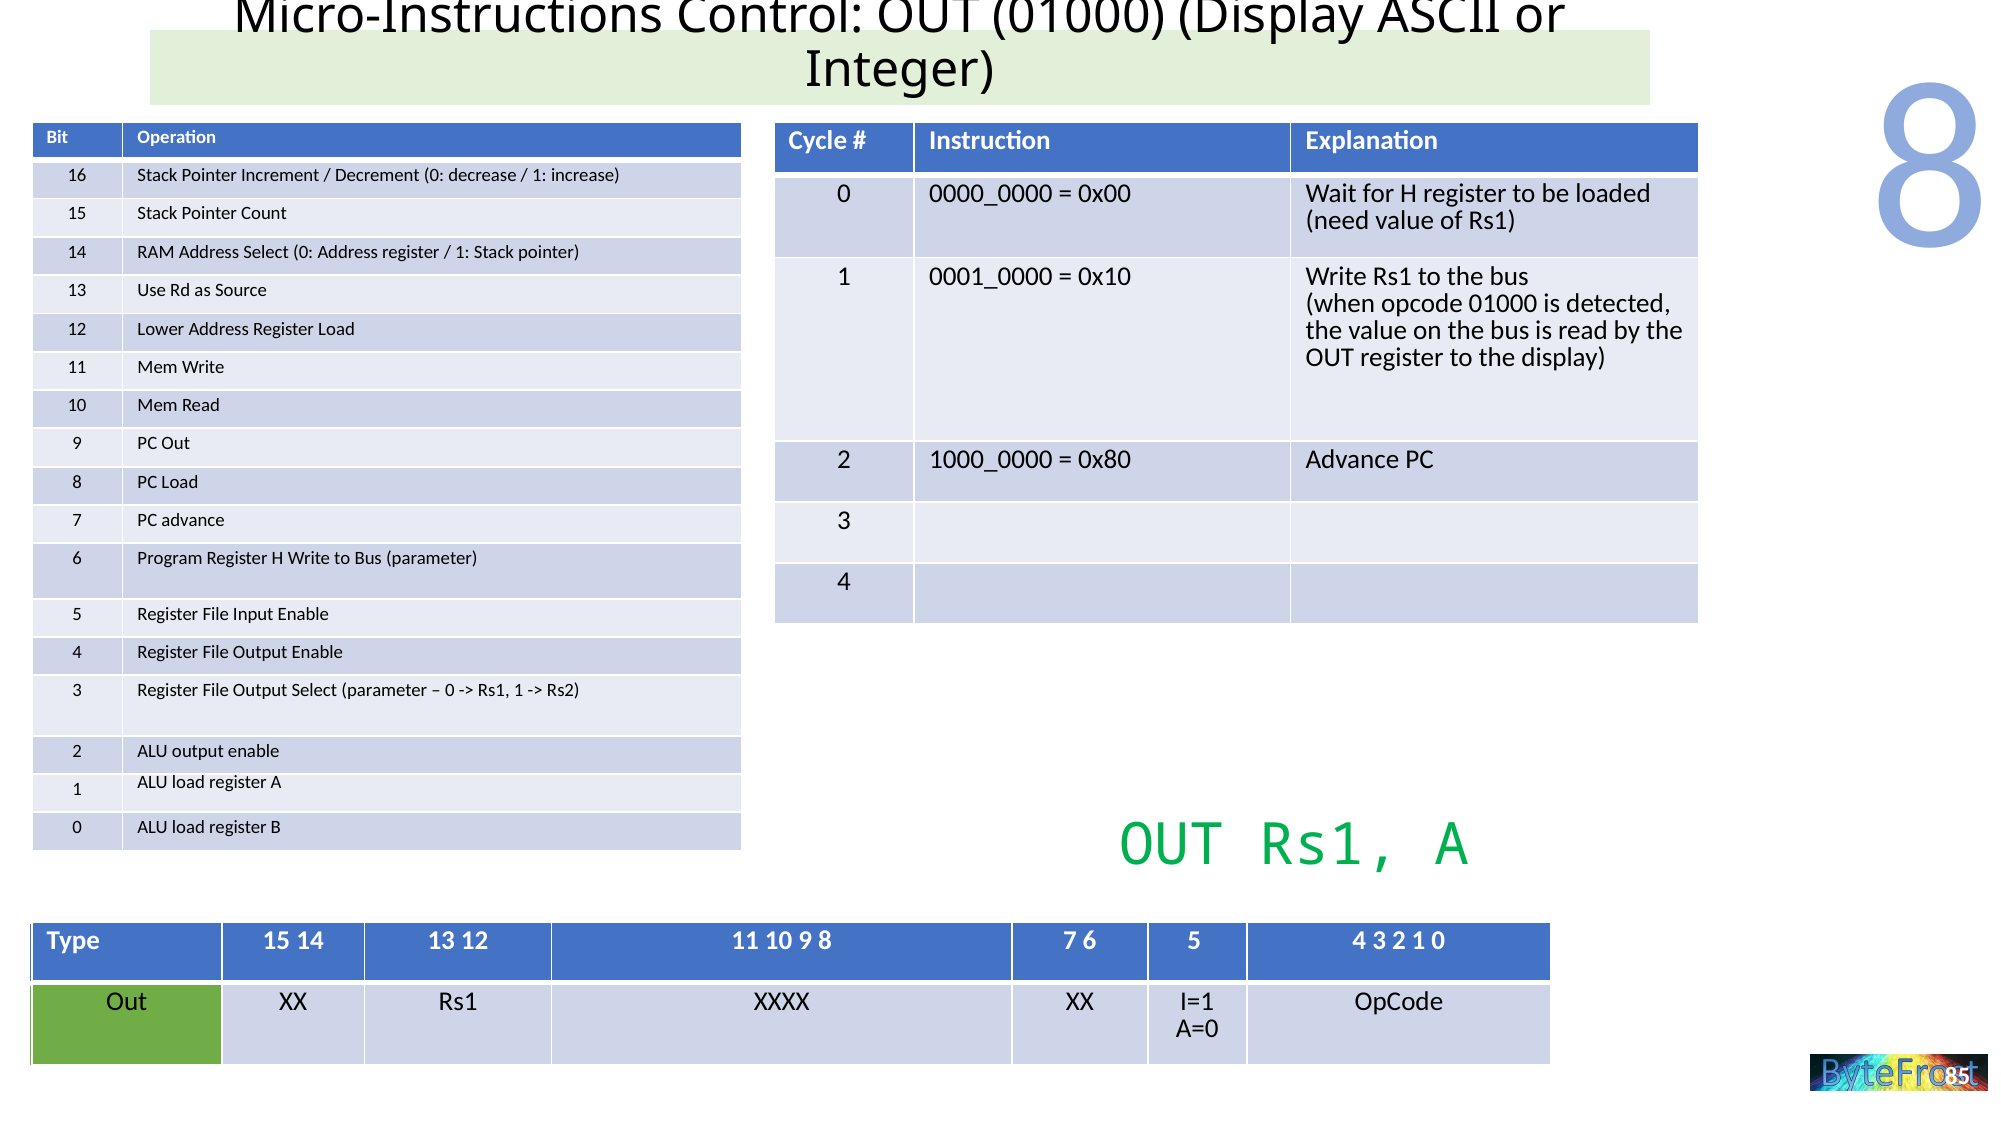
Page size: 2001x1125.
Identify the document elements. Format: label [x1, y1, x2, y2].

table_cell [33, 238, 122, 274]
table_cell [775, 503, 913, 562]
table_cell [123, 737, 741, 773]
table_cell [33, 775, 122, 811]
table_cell [365, 985, 551, 1064]
table_cell [123, 314, 741, 351]
table_cell [123, 676, 741, 735]
table_cell [33, 600, 122, 636]
table_cell [1291, 442, 1698, 501]
table_cell [33, 163, 122, 198]
table_cell [223, 985, 364, 1064]
table_cell [123, 353, 741, 389]
table_cell [33, 314, 122, 351]
table_cell [123, 638, 741, 674]
table_cell [33, 429, 122, 466]
table_cell [33, 506, 122, 542]
table_cell [123, 238, 741, 274]
table_cell [775, 178, 913, 257]
table_header [223, 923, 364, 980]
table_cell [1291, 564, 1698, 623]
table_cell [33, 199, 122, 236]
table_header [33, 923, 221, 980]
picture [1810, 1054, 1988, 1091]
table_cell [1291, 503, 1698, 562]
table_header [775, 123, 913, 172]
table_header [915, 123, 1290, 172]
table_cell [123, 544, 741, 598]
table_cell [123, 813, 741, 850]
table_header [1291, 123, 1698, 172]
table_header [1149, 923, 1246, 980]
table_cell [915, 178, 1290, 257]
table_cell [123, 391, 741, 427]
table_header [1248, 923, 1550, 980]
table_cell [33, 813, 122, 850]
table_cell [915, 442, 1290, 501]
text_box [1535, 1044, 1986, 1105]
table_cell [33, 353, 122, 389]
title [150, 29, 1650, 105]
table_cell [1013, 985, 1147, 1064]
text_box [1069, 799, 1485, 884]
table_cell [915, 258, 1290, 440]
table_header [1013, 923, 1147, 980]
table_cell [33, 276, 122, 313]
table_cell [775, 258, 913, 440]
table_header [552, 923, 1011, 980]
table_cell [33, 676, 122, 735]
table_cell [33, 638, 122, 674]
table_cell [1291, 258, 1698, 440]
table_cell [915, 564, 1290, 623]
table_cell [33, 544, 122, 598]
table_cell [123, 600, 741, 636]
table_cell [123, 506, 741, 542]
table_cell [33, 468, 122, 504]
table_cell [123, 468, 741, 504]
table_header [365, 923, 551, 980]
table_cell [123, 163, 741, 198]
table_cell [775, 564, 913, 623]
table_cell [1248, 985, 1550, 1064]
table_cell [123, 775, 741, 811]
table_cell [123, 276, 741, 313]
table_cell [123, 199, 741, 236]
table_cell [1149, 985, 1246, 1064]
table_cell [915, 503, 1290, 562]
table_cell [33, 737, 122, 773]
table_header [33, 123, 122, 157]
table_cell [33, 985, 221, 1064]
table_header [123, 123, 741, 157]
table_cell [1291, 178, 1698, 257]
text_box [1855, 0, 2000, 303]
table_cell [775, 442, 913, 501]
table_cell [123, 429, 741, 466]
table_cell [33, 391, 122, 427]
table_cell [552, 985, 1011, 1064]
